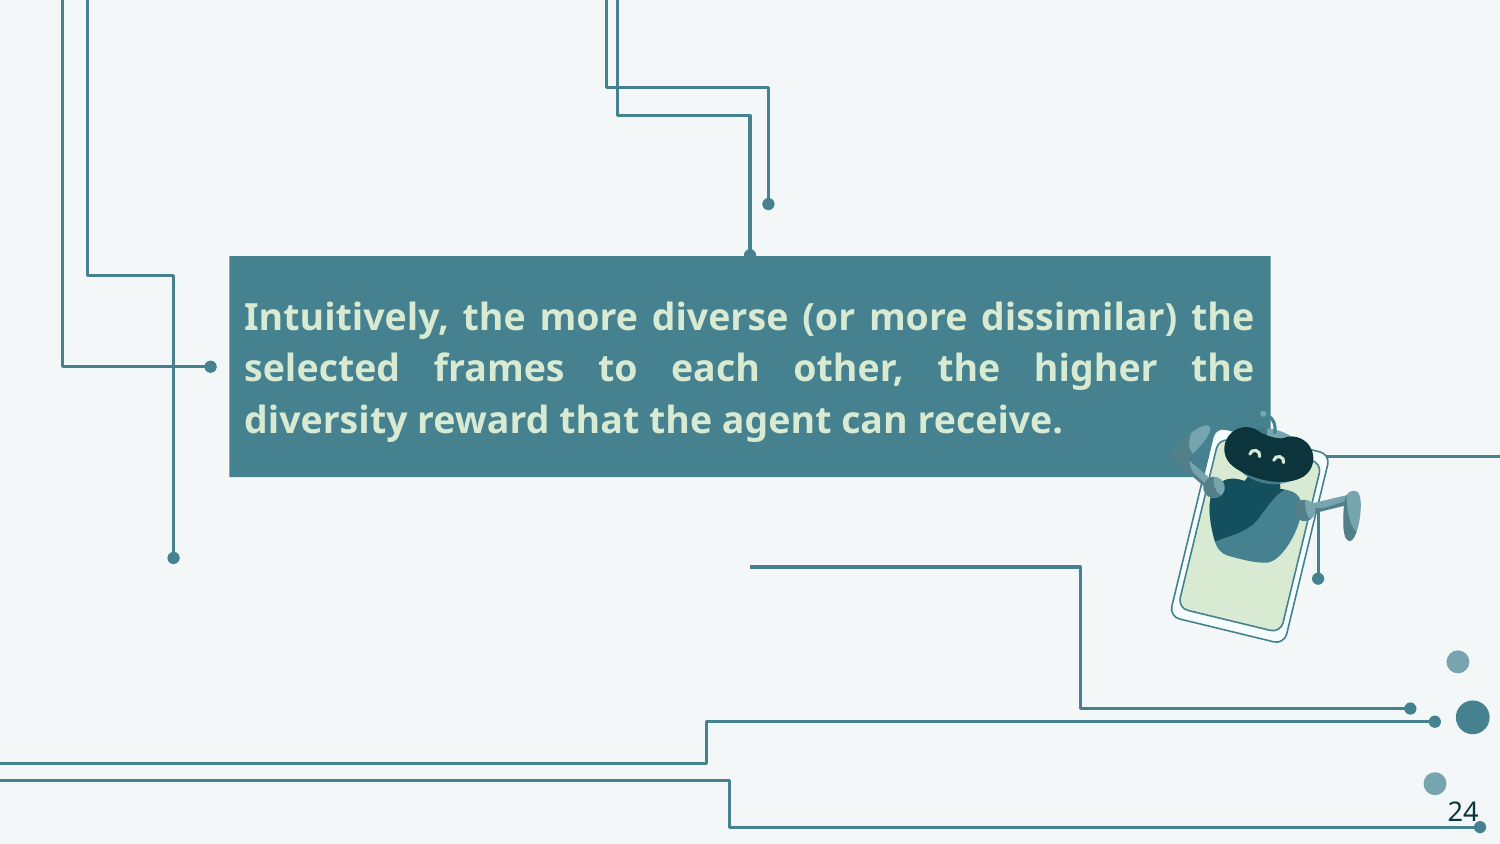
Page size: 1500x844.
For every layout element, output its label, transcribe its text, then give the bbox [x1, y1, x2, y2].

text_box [570, 6, 805, 169]
text_box Intuitively, the more diverse (or more dissimilar) the selected frames to each other, the higher the diversity reward that the agent can receive. [229, 256, 1271, 478]
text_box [544, 49, 824, 182]
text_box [749, 566, 1411, 709]
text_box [1154, 411, 1358, 635]
slide_number 24 [1403, 779, 1494, 844]
